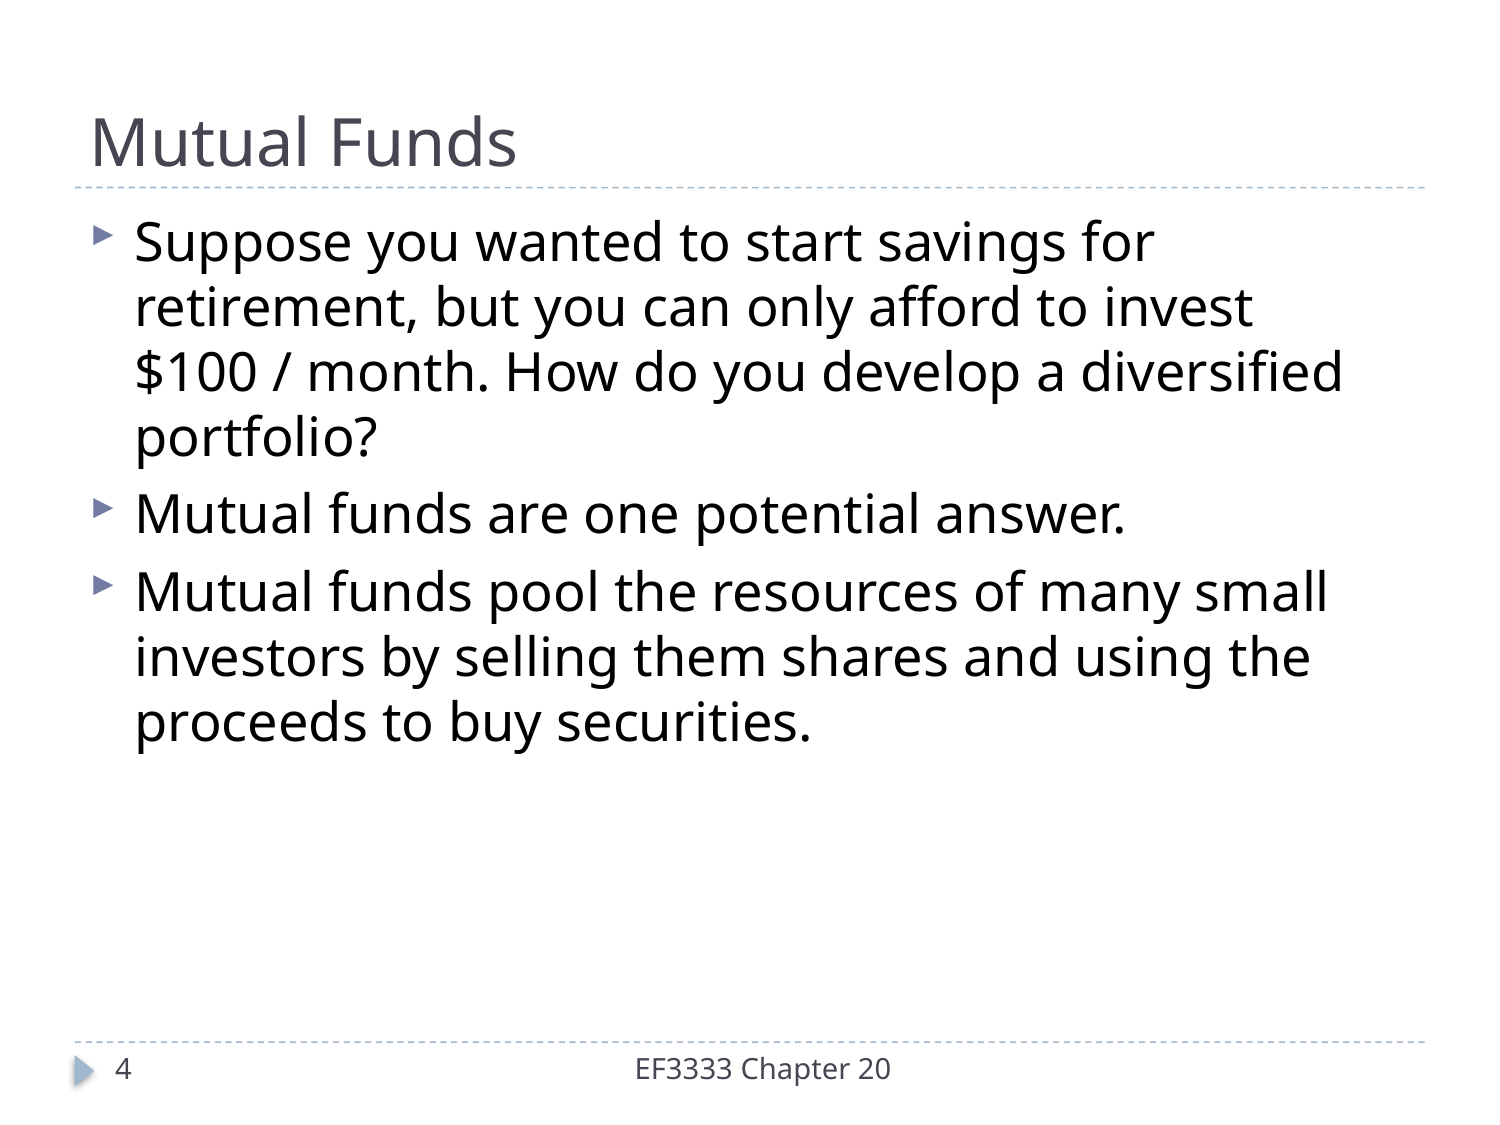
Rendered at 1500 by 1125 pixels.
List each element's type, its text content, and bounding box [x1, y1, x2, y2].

footer EF3333 Chapter 20 [475, 1042, 1051, 1103]
list Suppose you wanted to start savings for retirement, but you can only afford to invest $100 / month. How do you develop a diversified portfolio? Mutual funds are one potential answer. Mutual funds pool the resources of many small investors by selling them shares and using the proceeds to buy securities. [75, 200, 1425, 1010]
slide_number 4 [100, 1042, 426, 1103]
title Mutual Funds [75, 24, 1425, 188]
